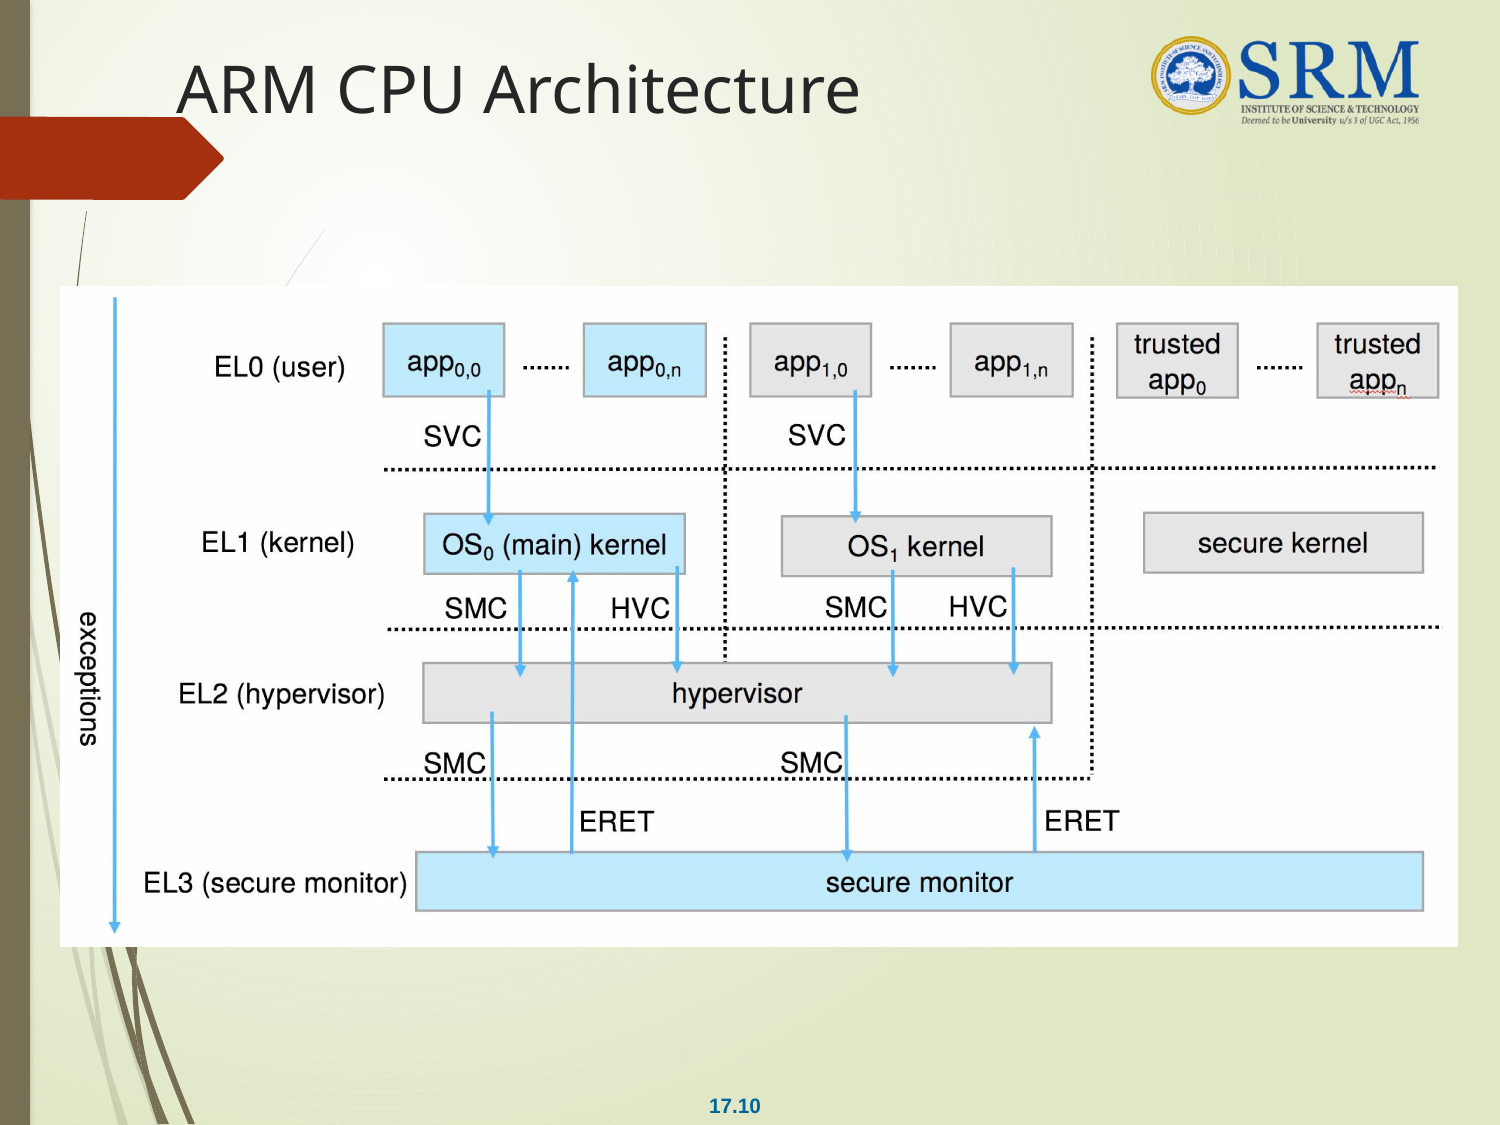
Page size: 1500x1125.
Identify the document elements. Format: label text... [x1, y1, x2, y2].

picture [1151, 36, 1419, 125]
title ARM CPU Architecture [161, 39, 1400, 135]
picture [59, 286, 1458, 947]
